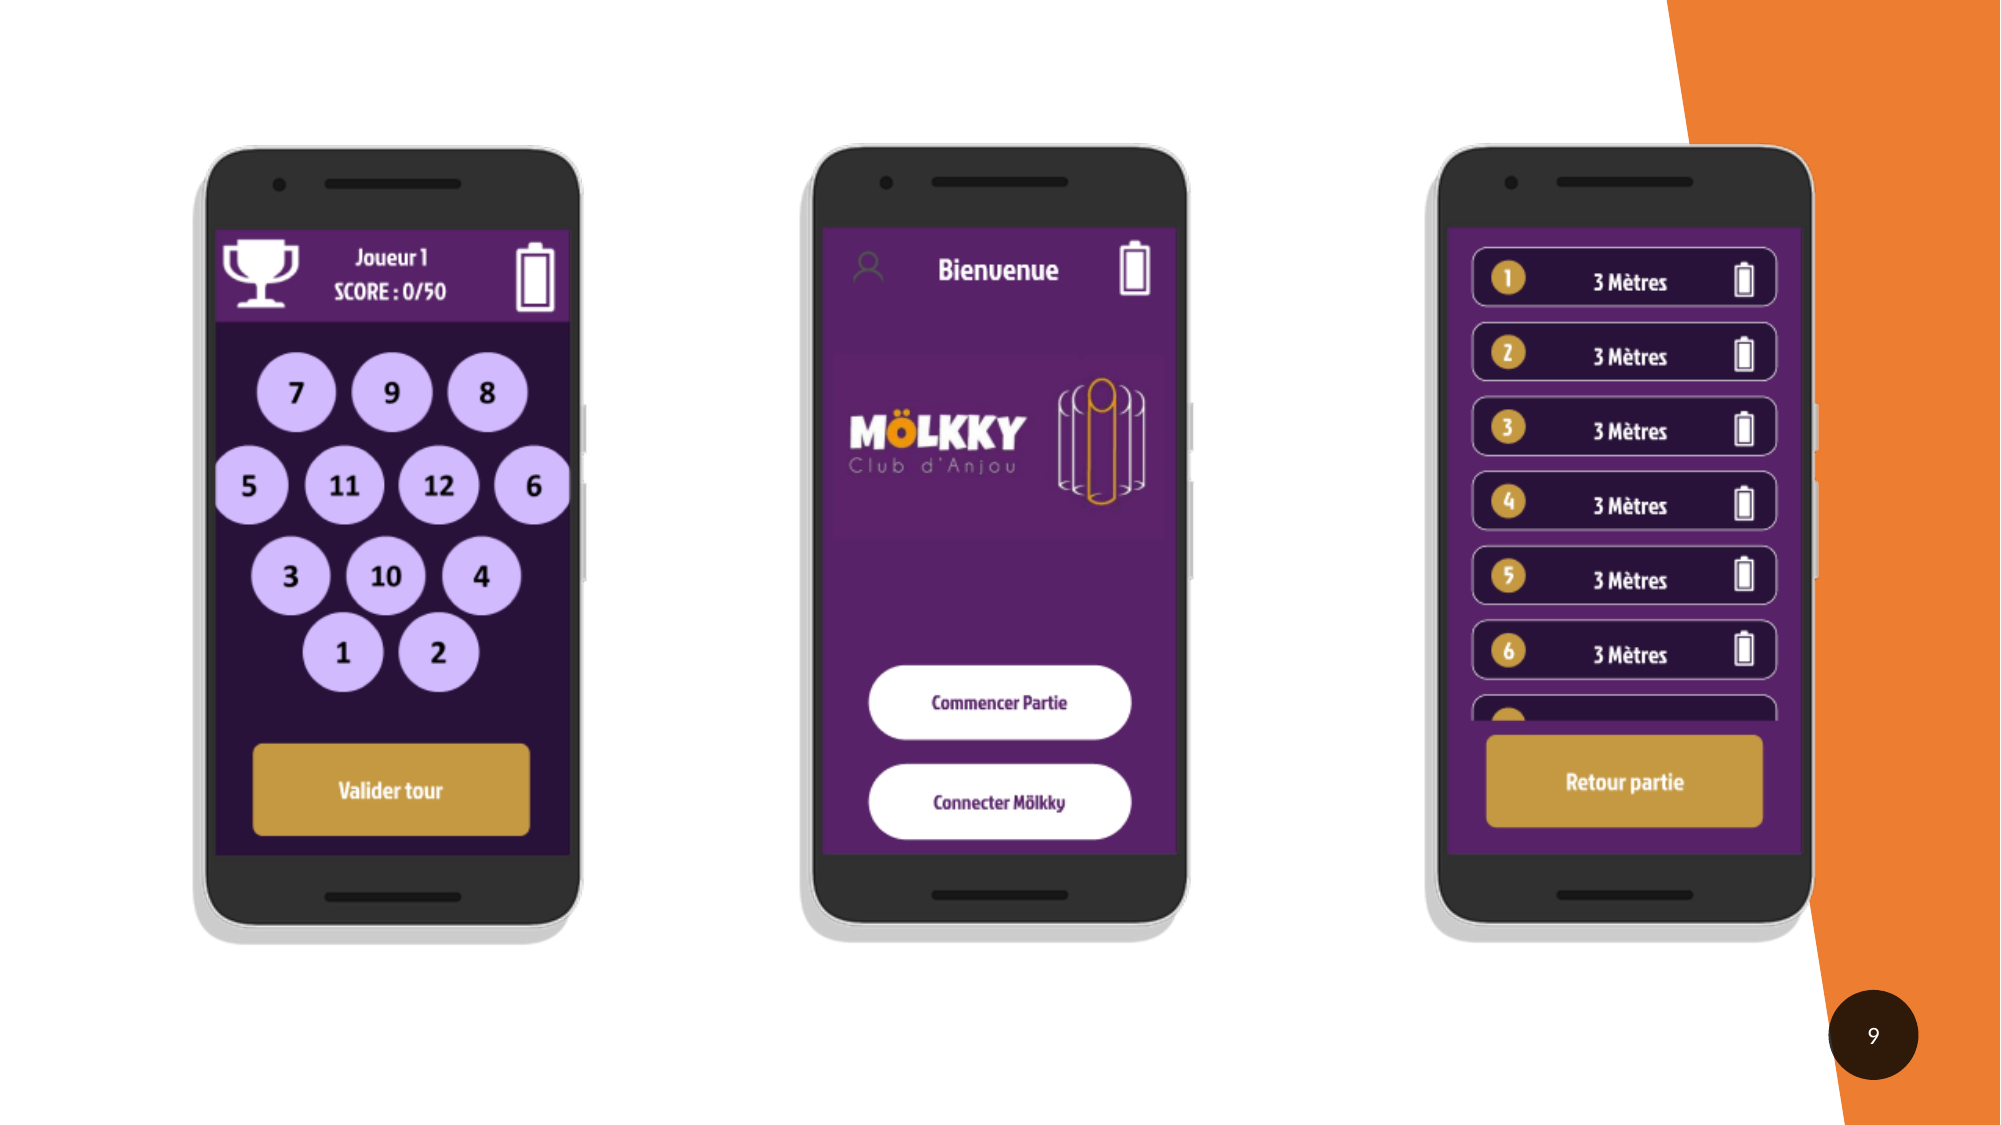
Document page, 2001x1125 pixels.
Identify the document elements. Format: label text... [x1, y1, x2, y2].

text_box 9 [1828, 989, 1919, 1080]
picture [1358, 76, 1863, 1018]
picture [733, 76, 1238, 1018]
text_box [1665, 0, 2000, 1125]
picture [126, 78, 631, 1020]
